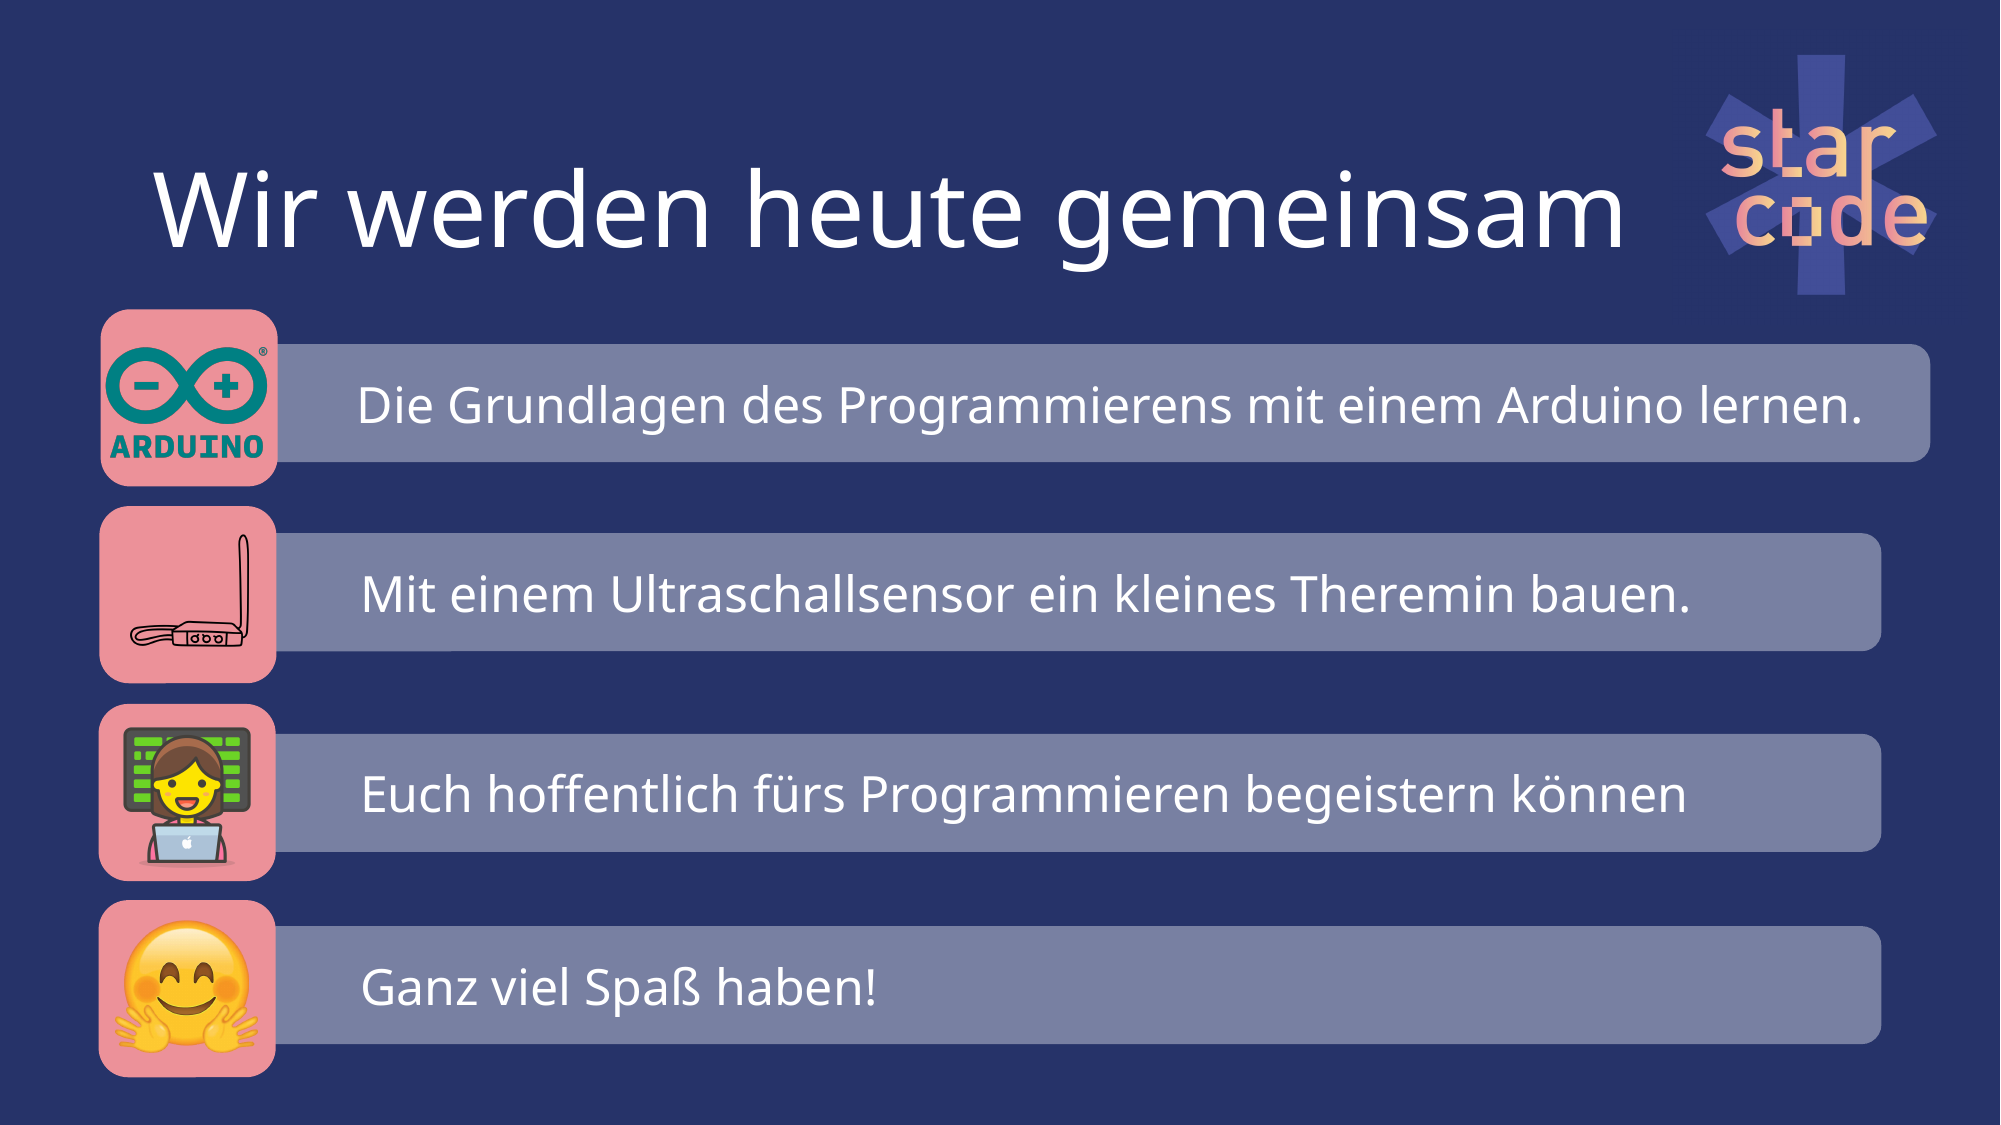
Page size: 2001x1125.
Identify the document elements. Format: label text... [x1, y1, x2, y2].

picture [1672, 29, 1968, 325]
picture [115, 915, 258, 1058]
picture [110, 716, 264, 871]
text_box [97, 702, 277, 883]
picture [130, 531, 249, 650]
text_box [99, 506, 1882, 684]
text_box Ganz viel Spaß haben! [277, 925, 1883, 1046]
text_box [97, 899, 277, 1079]
text_box Euch hoffentlich fürs Programmieren begeistern können [277, 732, 1883, 853]
picture [105, 347, 268, 458]
text_box [99, 308, 279, 488]
text_box Wir werden heute gemeinsam [137, 59, 1672, 278]
text_box Die Grundlagen des Programmierens mit einem Arduino lernen. [279, 343, 1932, 464]
